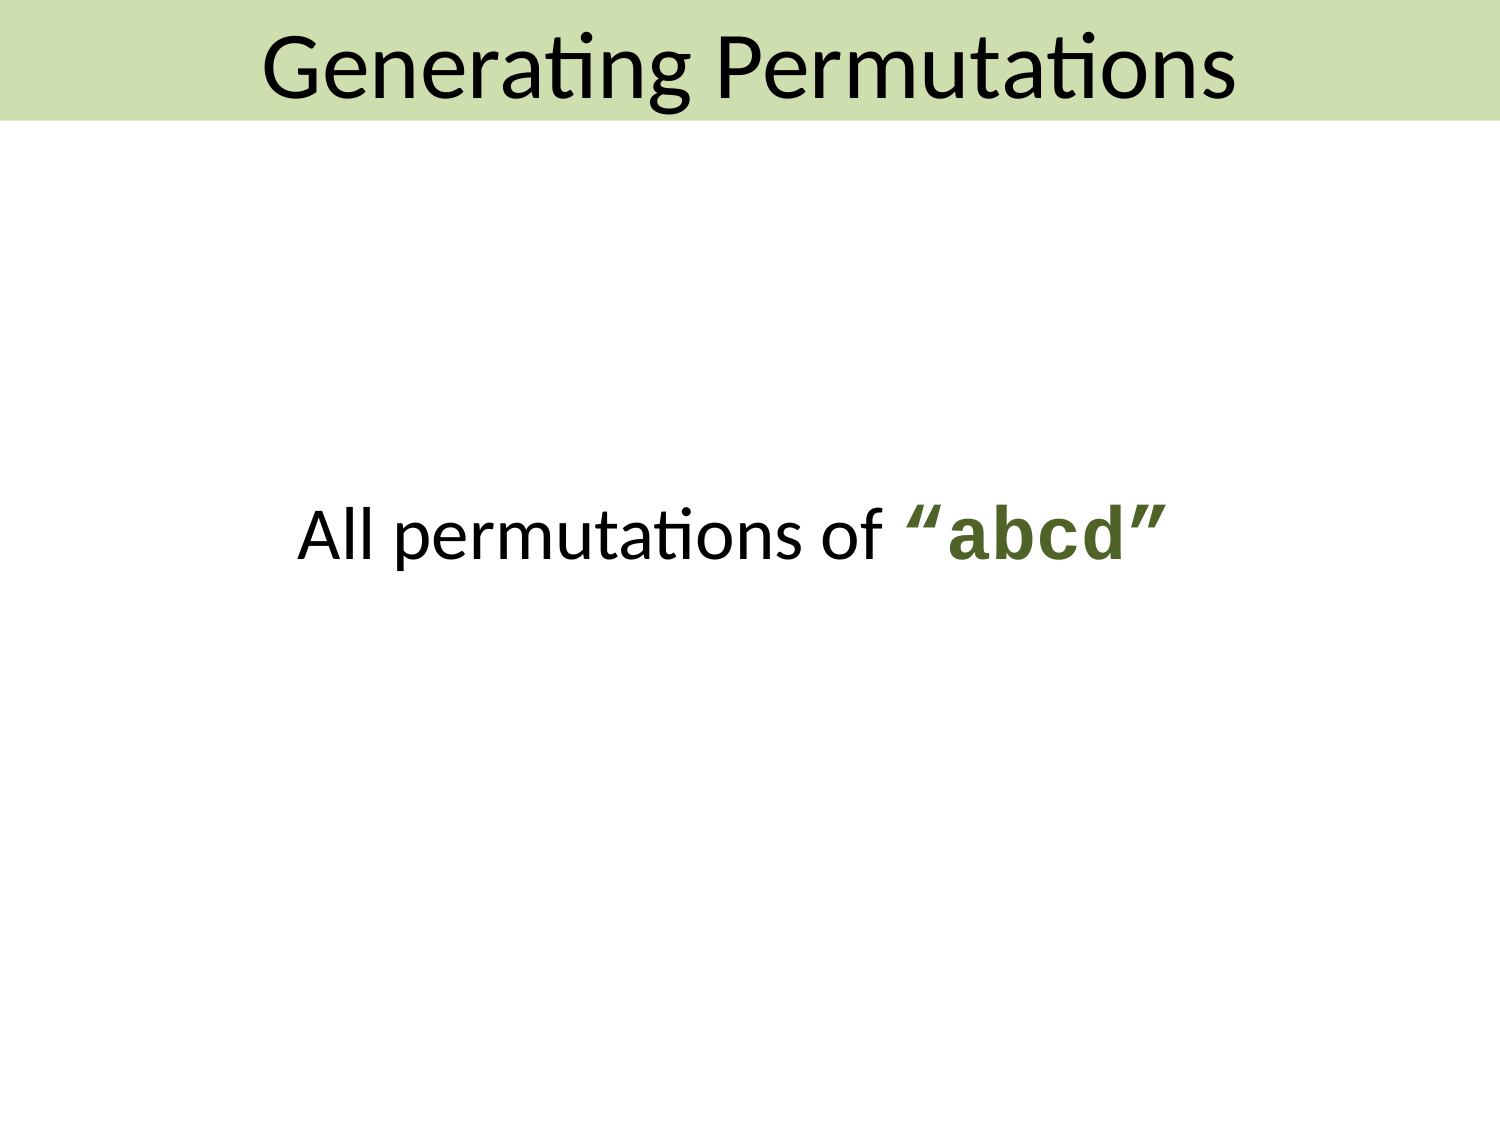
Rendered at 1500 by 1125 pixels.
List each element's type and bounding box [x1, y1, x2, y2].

text_box [0, 0, 1500, 121]
text_box [282, 477, 1187, 583]
